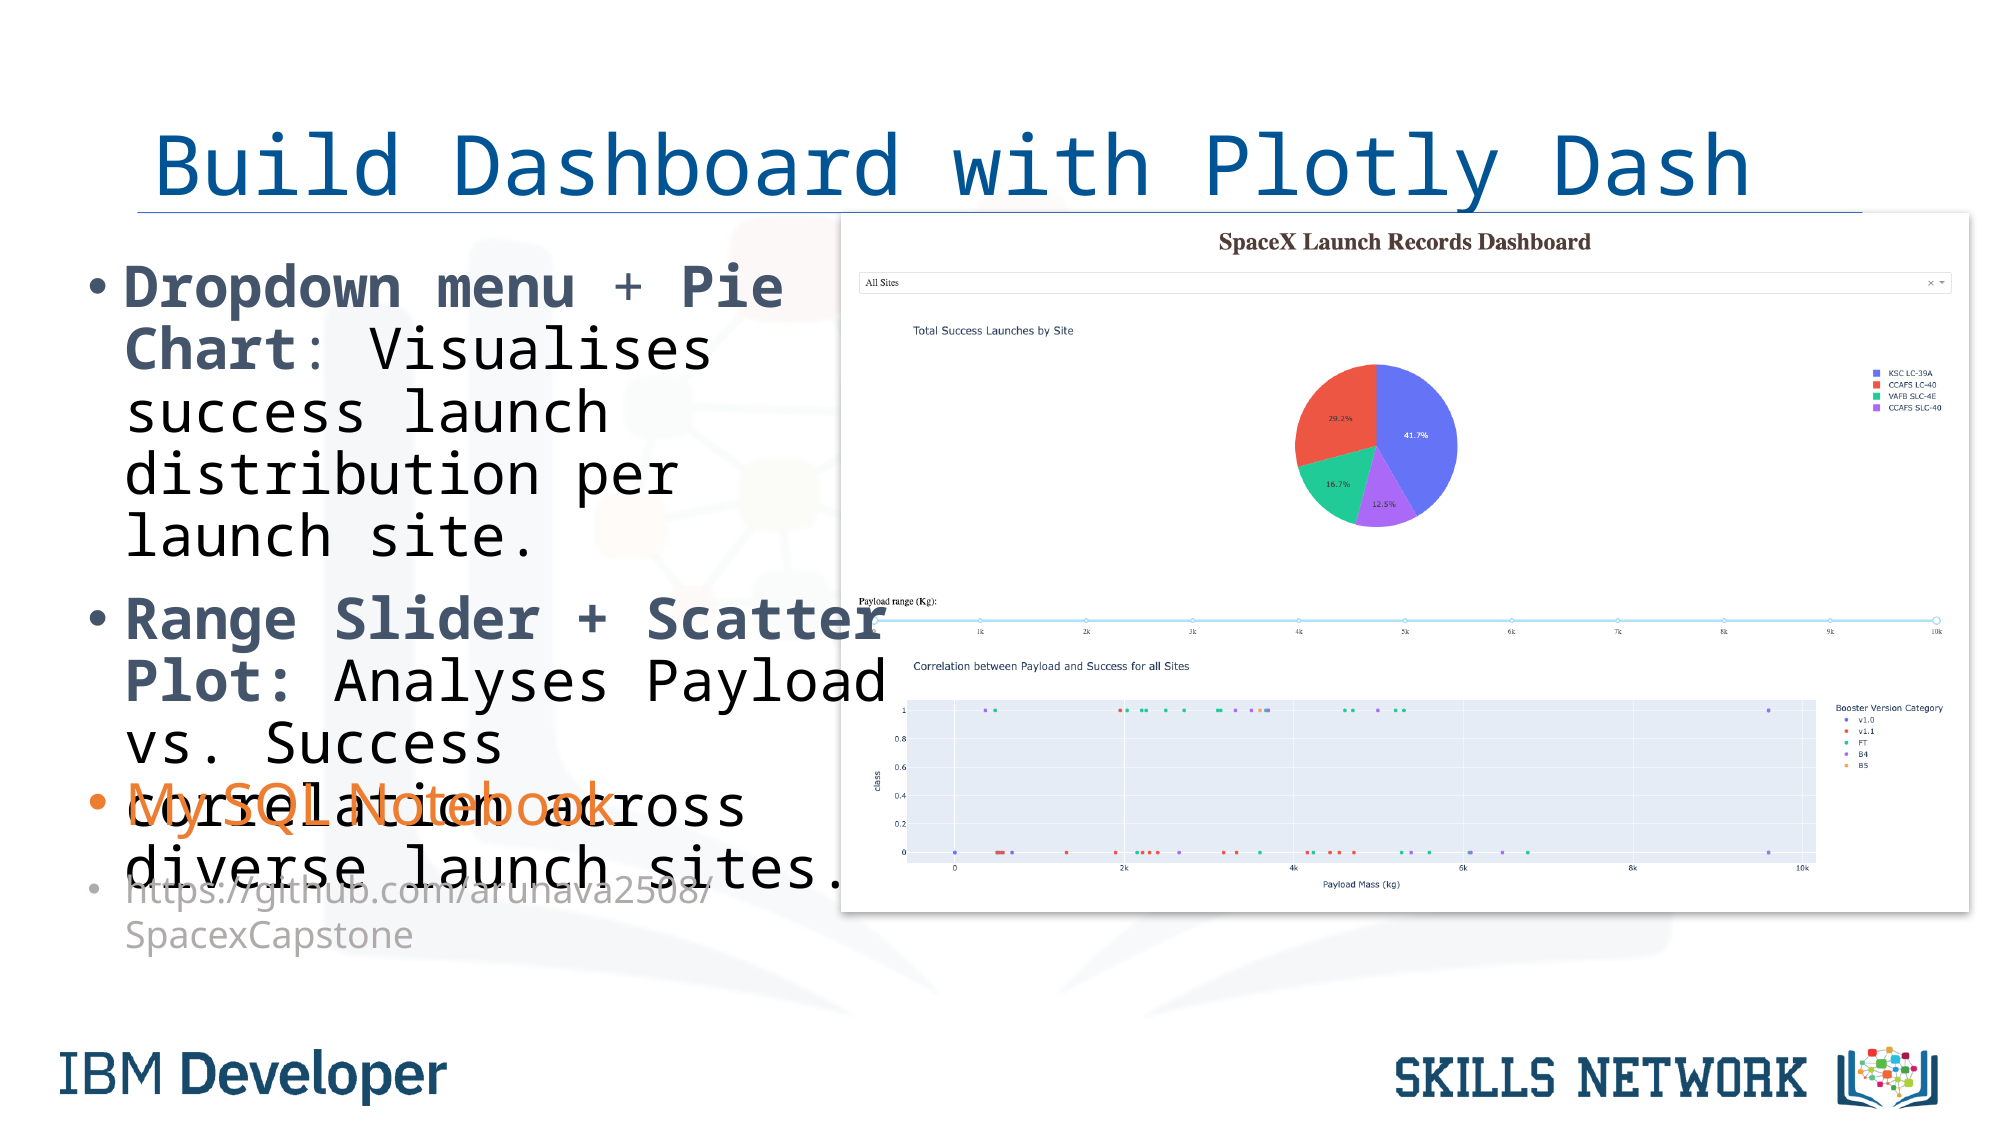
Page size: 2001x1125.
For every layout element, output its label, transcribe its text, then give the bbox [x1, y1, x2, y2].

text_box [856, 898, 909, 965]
text_box My SQL Notebook https://github.com/arunava2508/SpacexCapstone [72, 660, 856, 1125]
picture [1390, 1045, 1945, 1111]
title Build Dashboard with Plotly Dash [137, 59, 1863, 250]
text_box Dropdown menu + Pie Chart: Visualises success launch distribution per launch site. Range Slider + Scatter Plot: Analyses Payload vs. Success correlation across diverse launch sites. [72, 250, 855, 660]
picture [55, 1045, 72, 1108]
picture [855, 227, 1955, 898]
